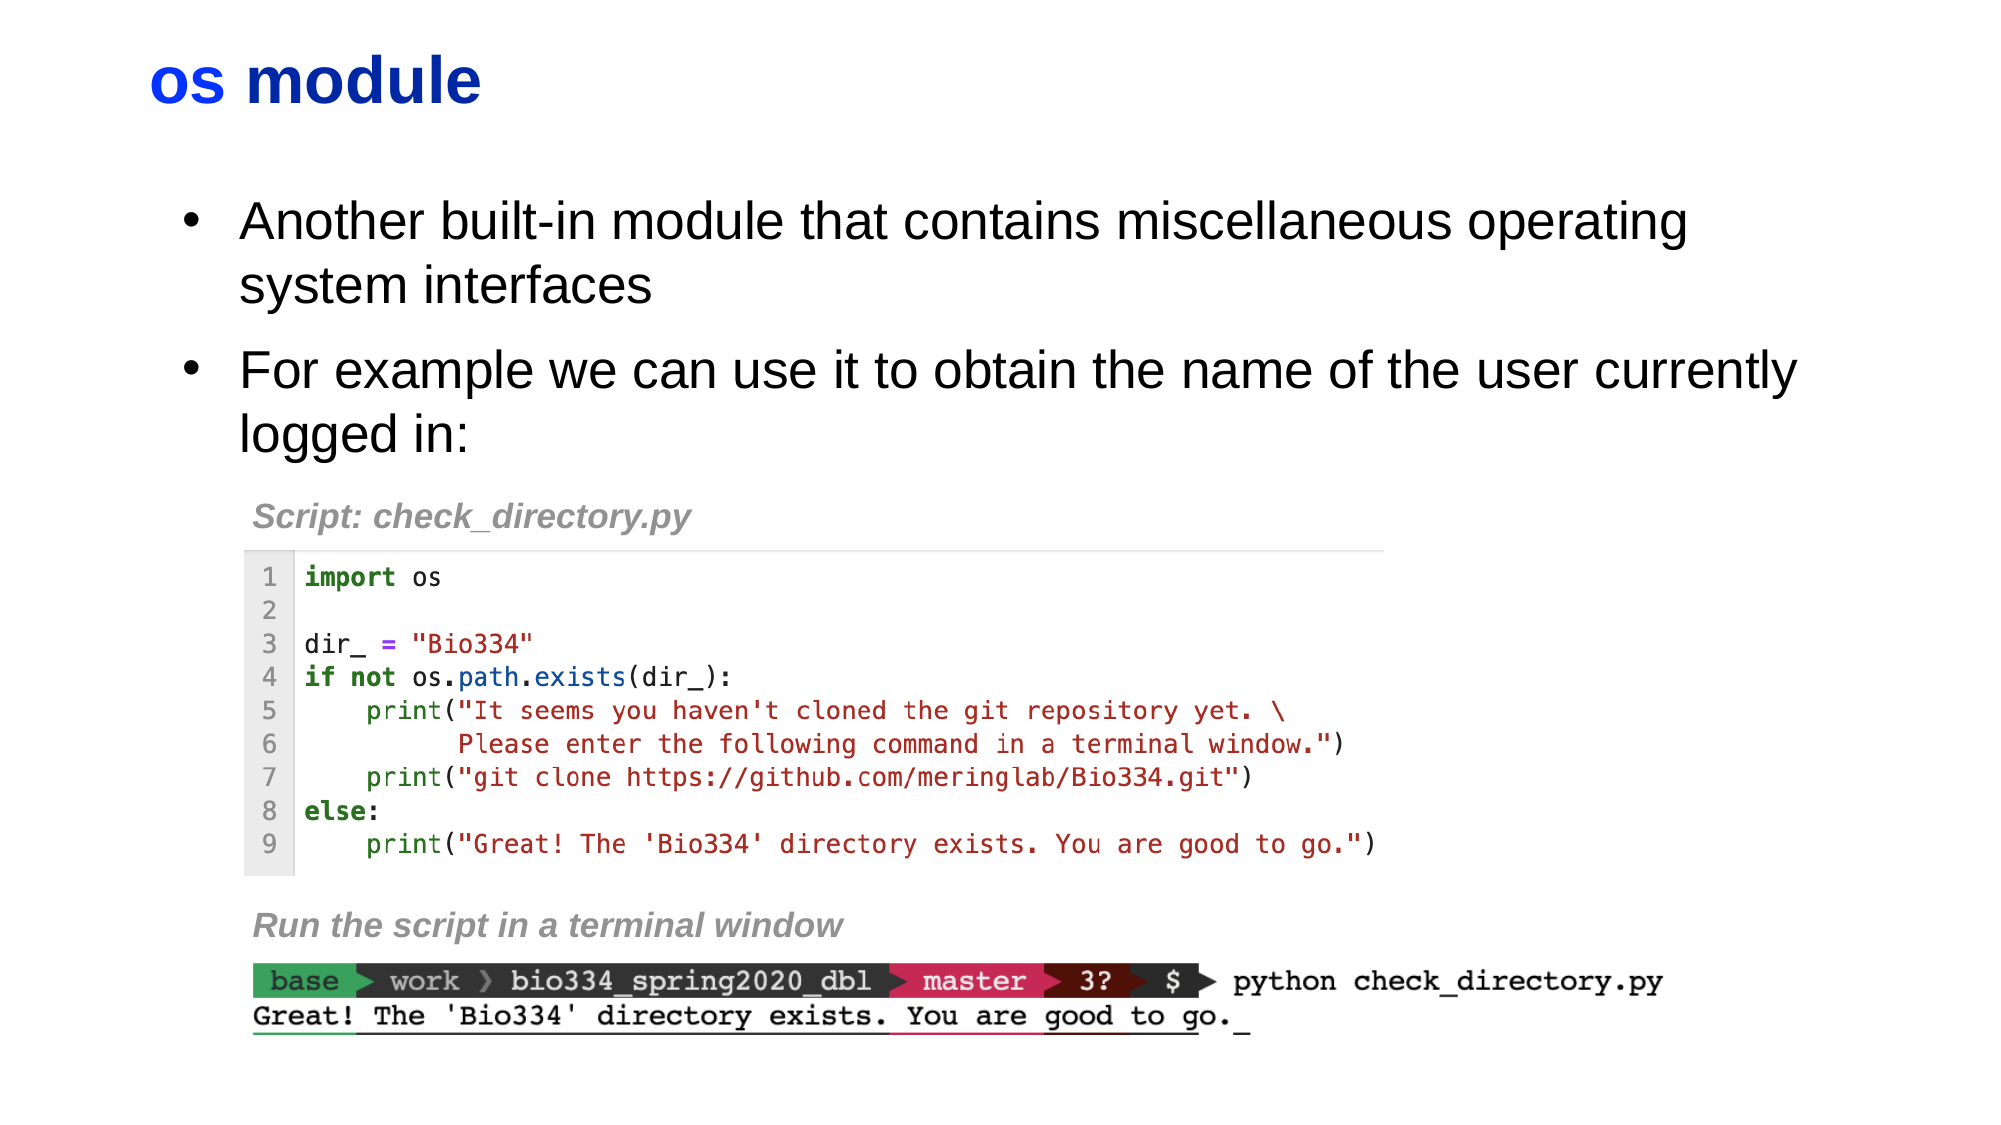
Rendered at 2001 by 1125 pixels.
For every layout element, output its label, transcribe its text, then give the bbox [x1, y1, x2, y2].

text_box Script: check_directory.py [246, 487, 698, 542]
text_box Run the script in a terminal window [246, 896, 850, 951]
picture [244, 550, 1384, 876]
list Another built-in module that contains miscellaneous operating system interfaces For example we can use it to obtain the name of the user currently logged in: [151, 186, 1851, 563]
title os module [149, 31, 1851, 132]
picture [244, 954, 1670, 1036]
